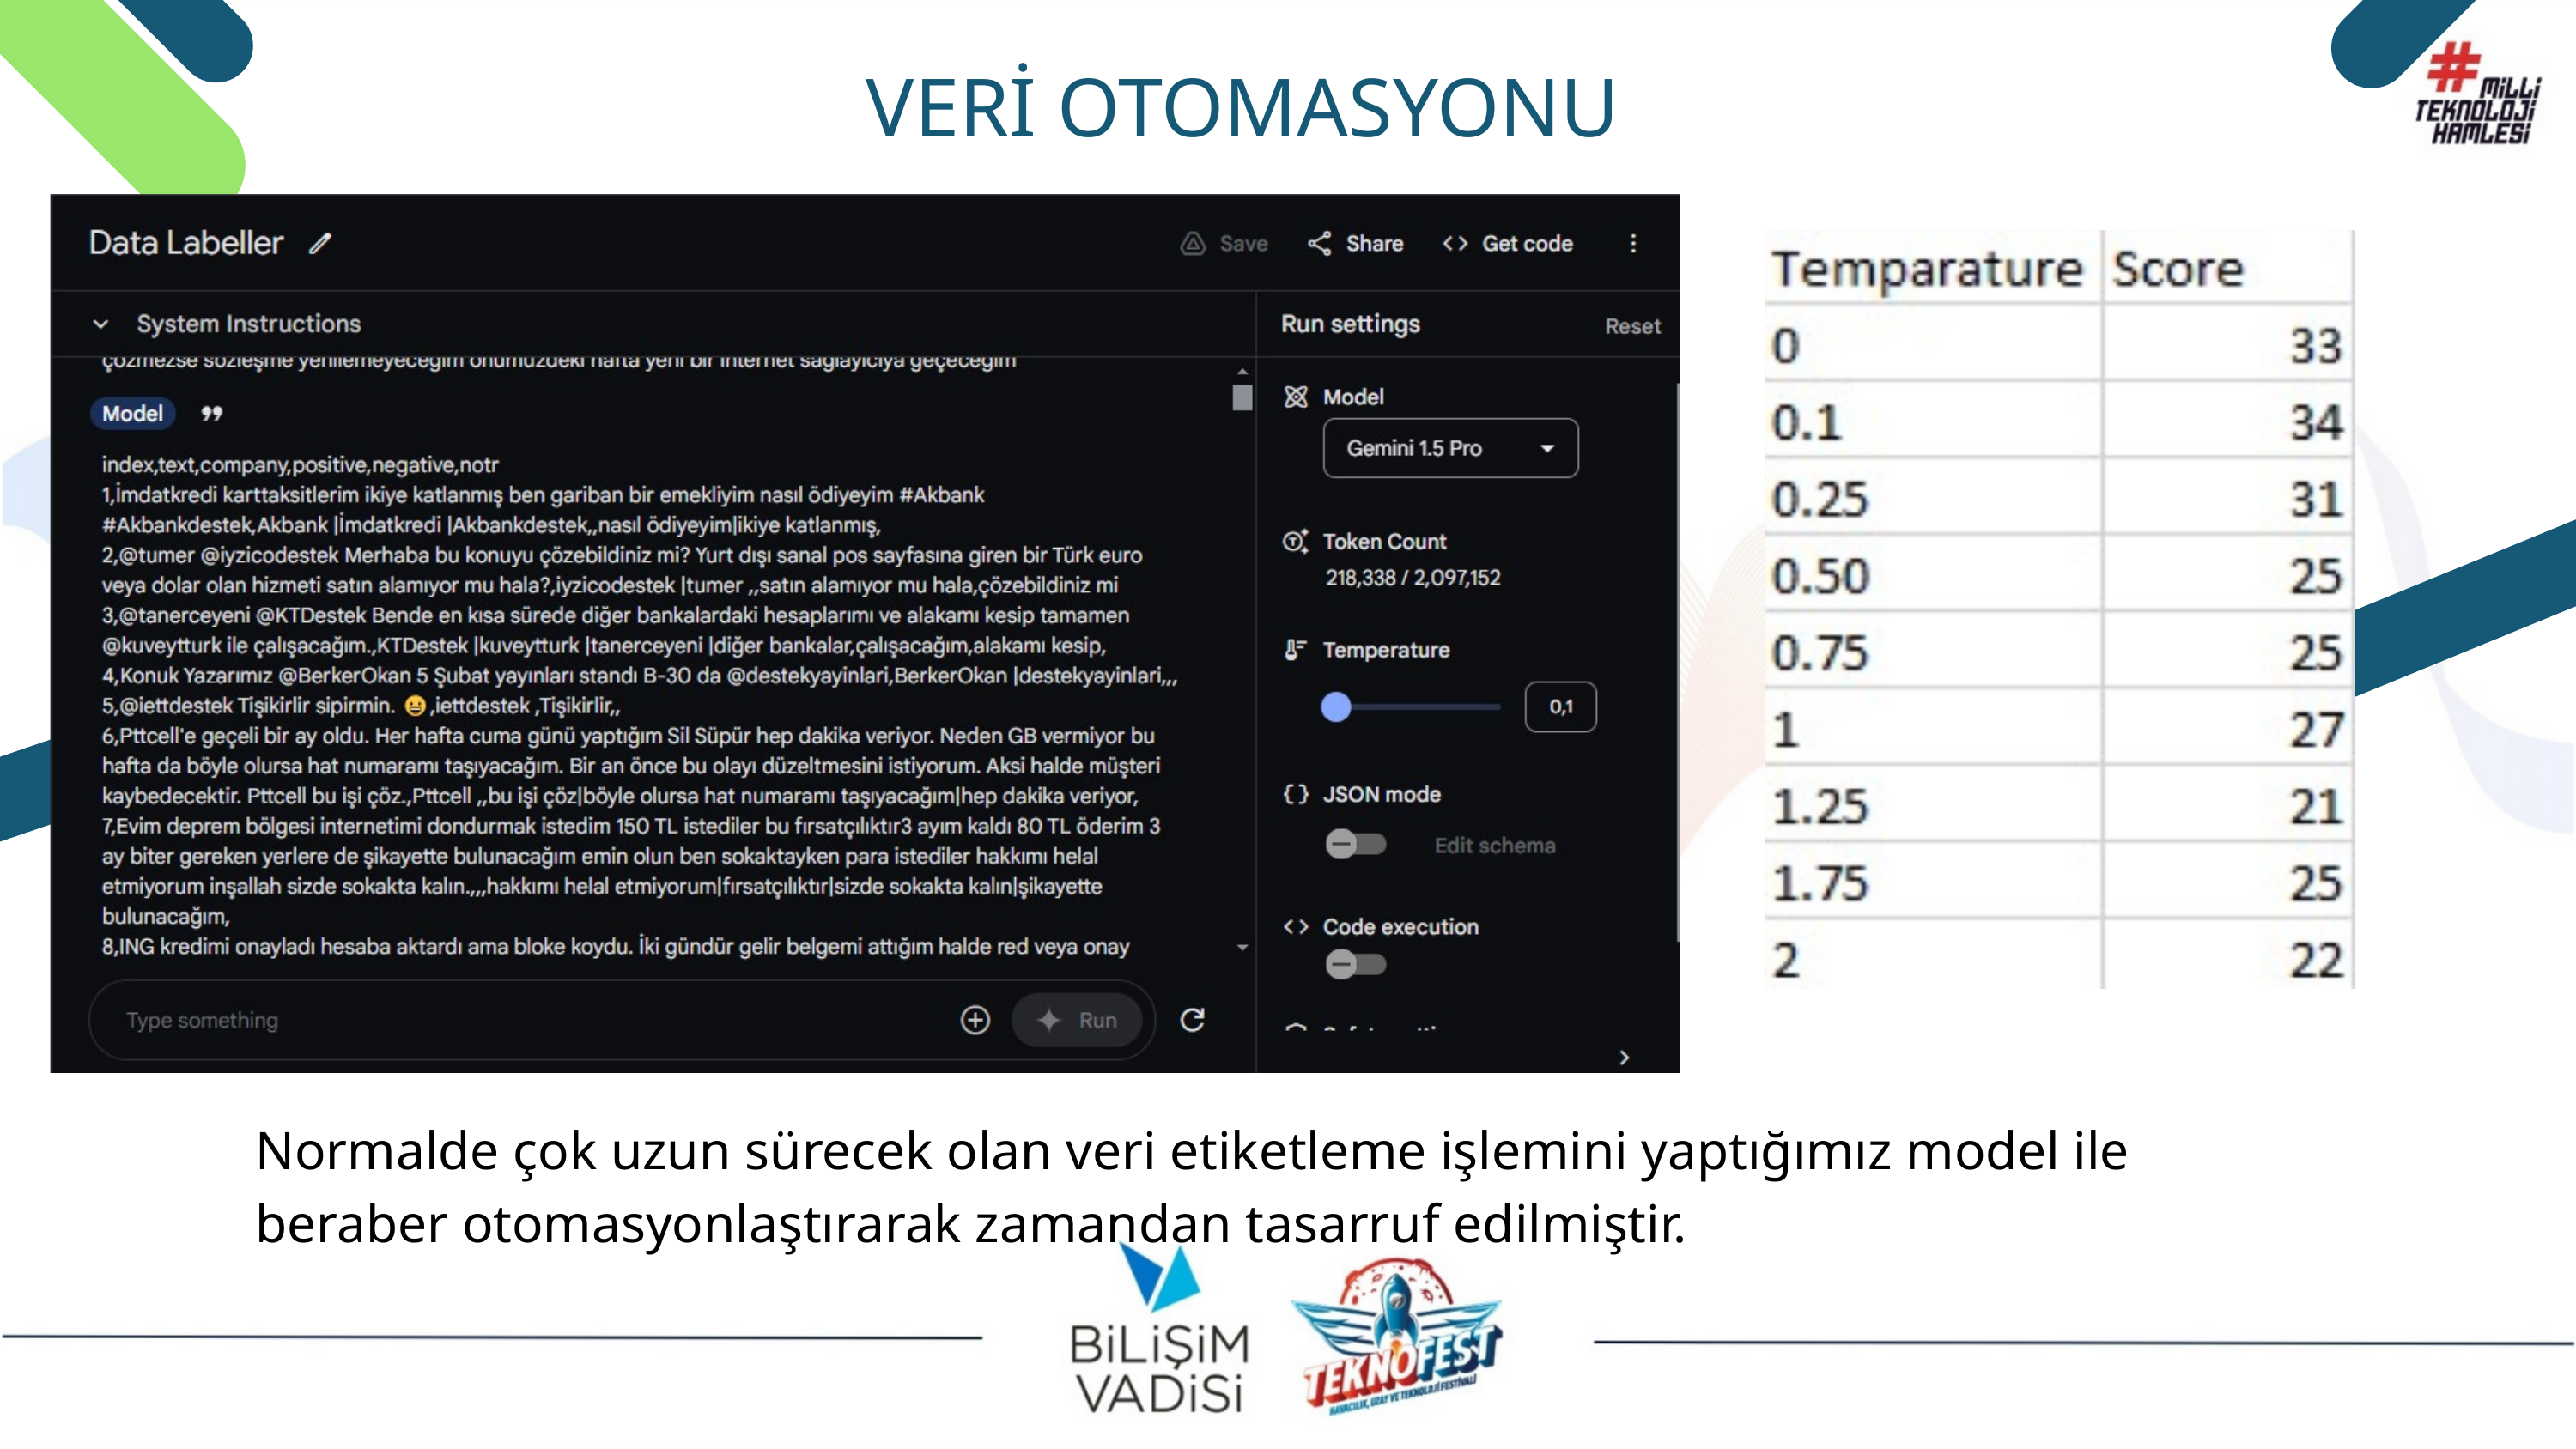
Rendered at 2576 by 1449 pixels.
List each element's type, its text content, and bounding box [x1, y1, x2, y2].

text_box [1765, 737, 2355, 989]
text_box VERİ OTOMASYONU [513, 56, 1972, 154]
text_box [1765, 230, 2355, 648]
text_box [0, 0, 304, 82]
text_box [1741, 650, 2576, 731]
text_box Normalde çok uzun sürecek olan veri etiketleme işlemini yaptığımız model ile beraber otomasyonlaştırarak zamandan tasarruf edilmiştir. [255, 1107, 2231, 1253]
text_box [1, 0, 2576, 1449]
text_box [50, 194, 1680, 1073]
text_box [0, 646, 852, 728]
